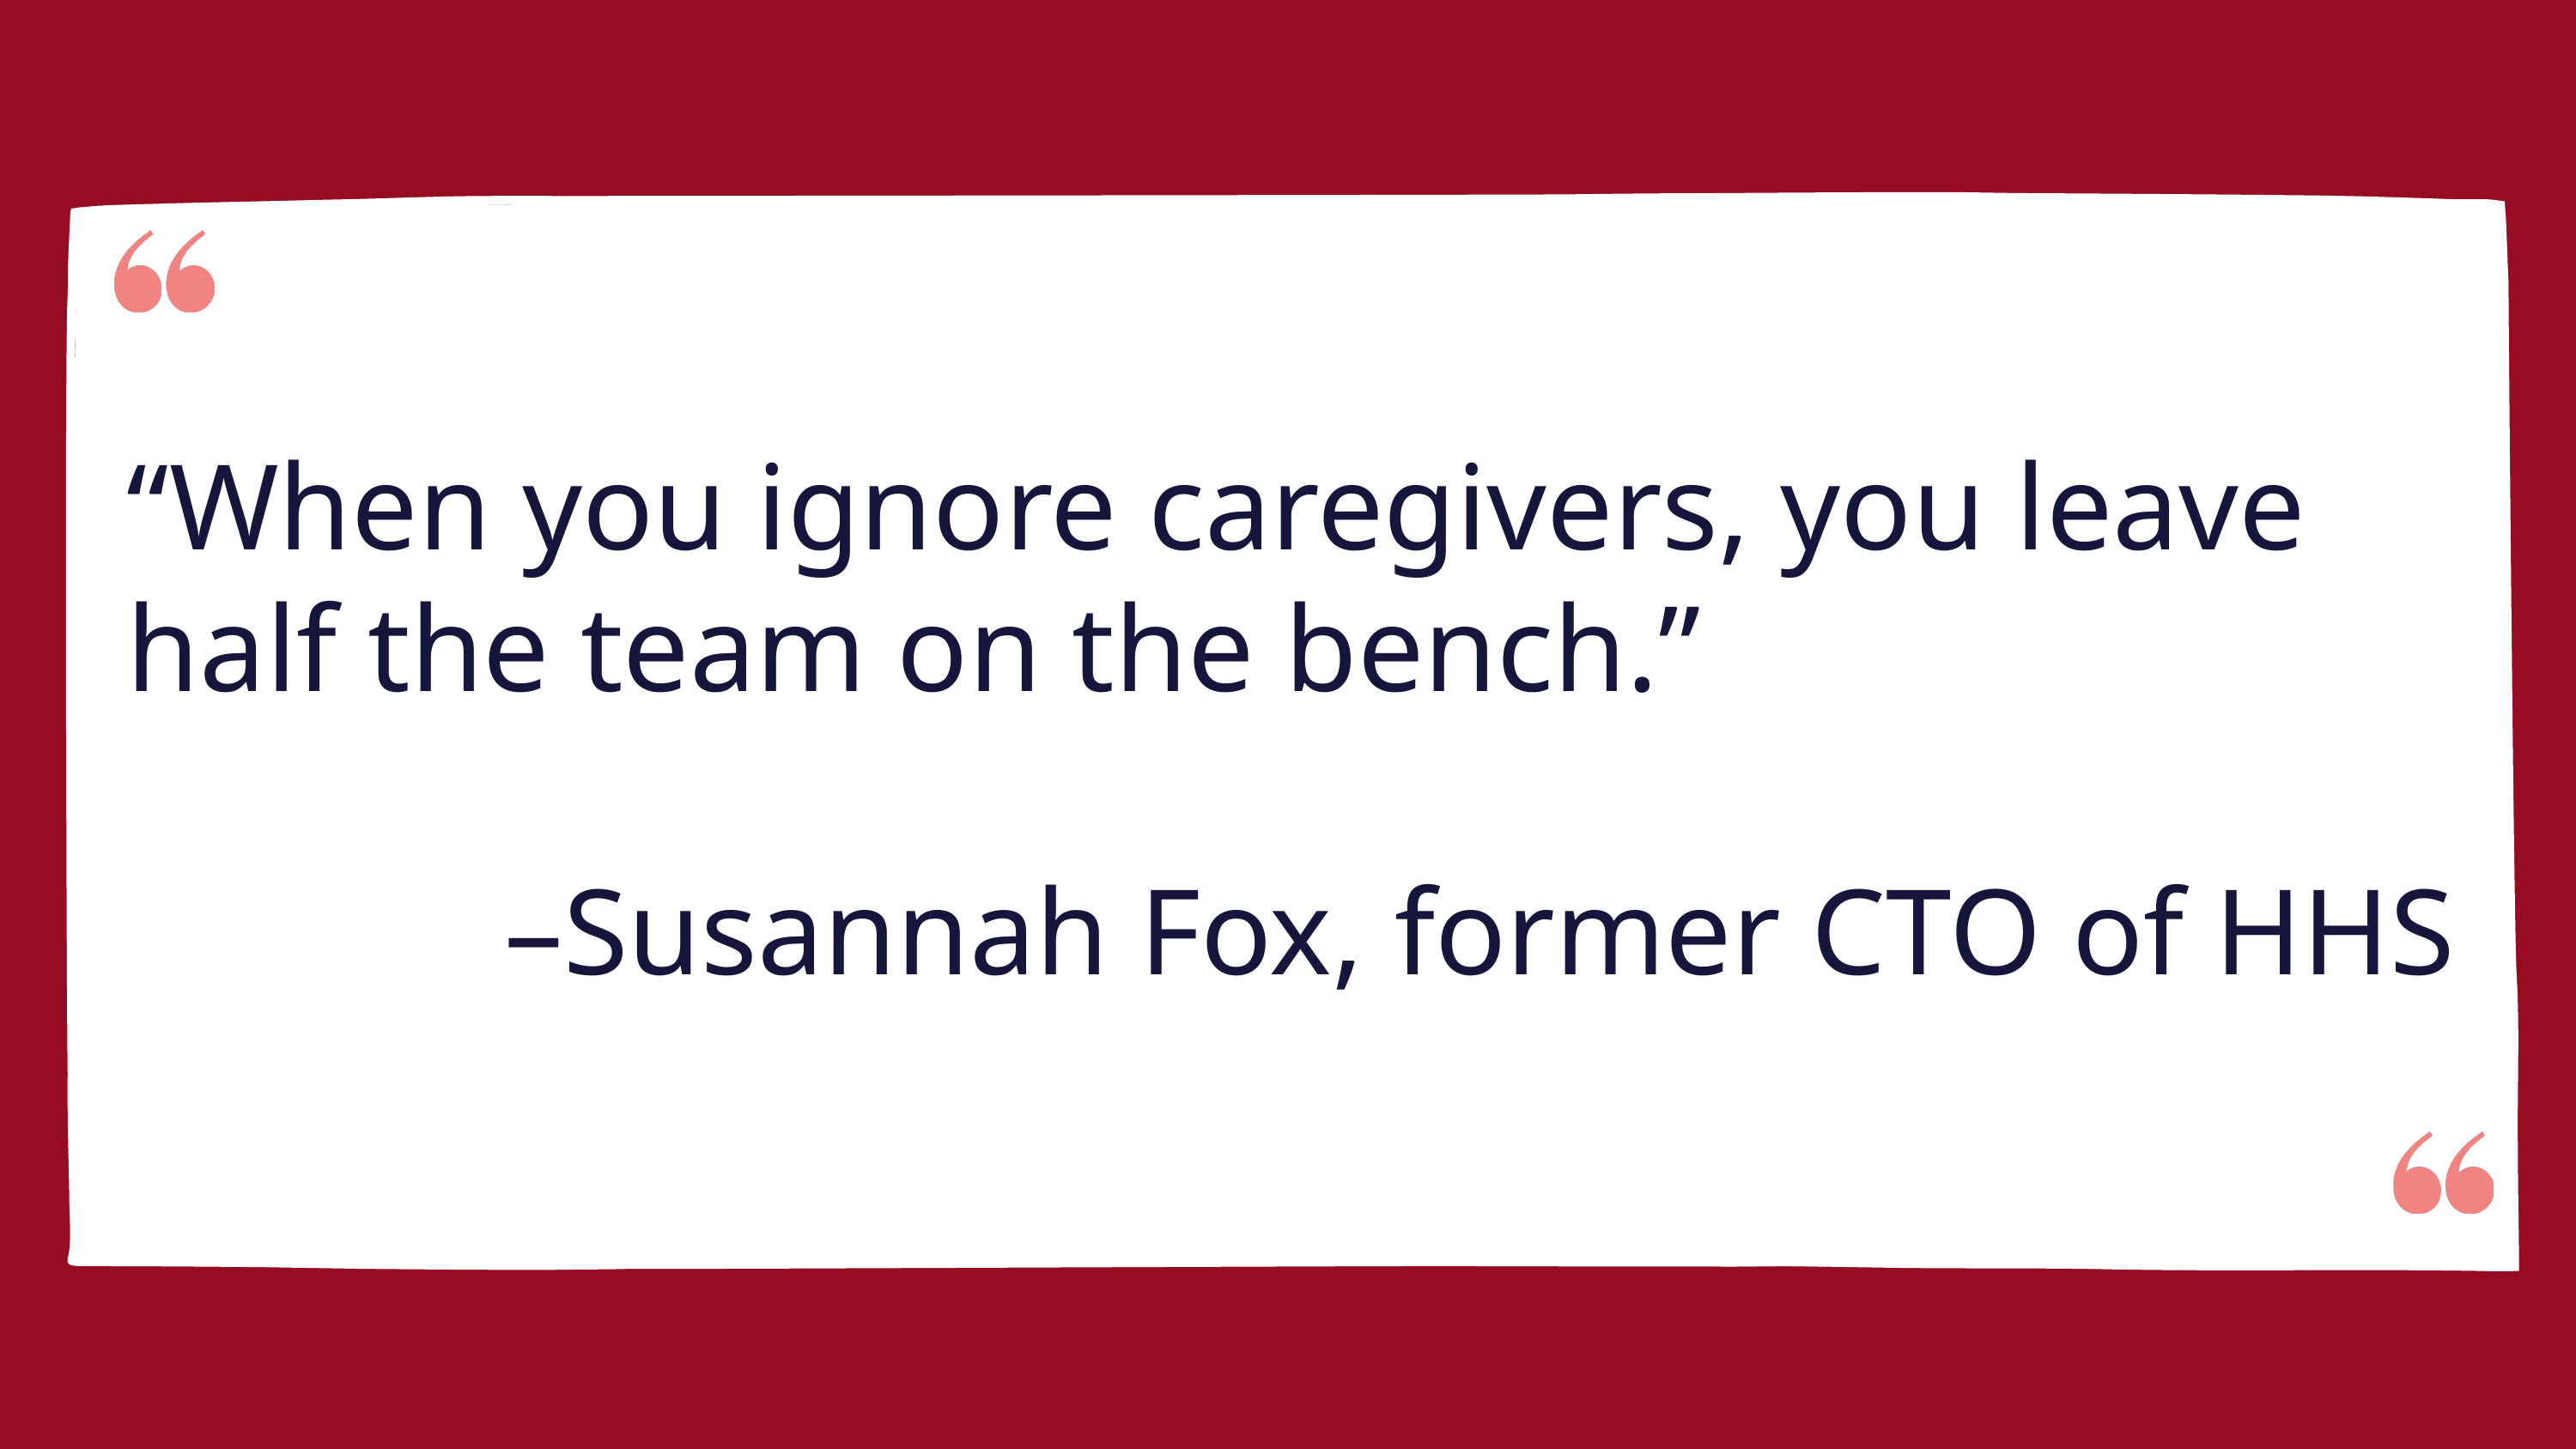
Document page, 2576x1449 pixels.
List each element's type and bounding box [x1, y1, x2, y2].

text_box [65, 191, 2519, 1273]
